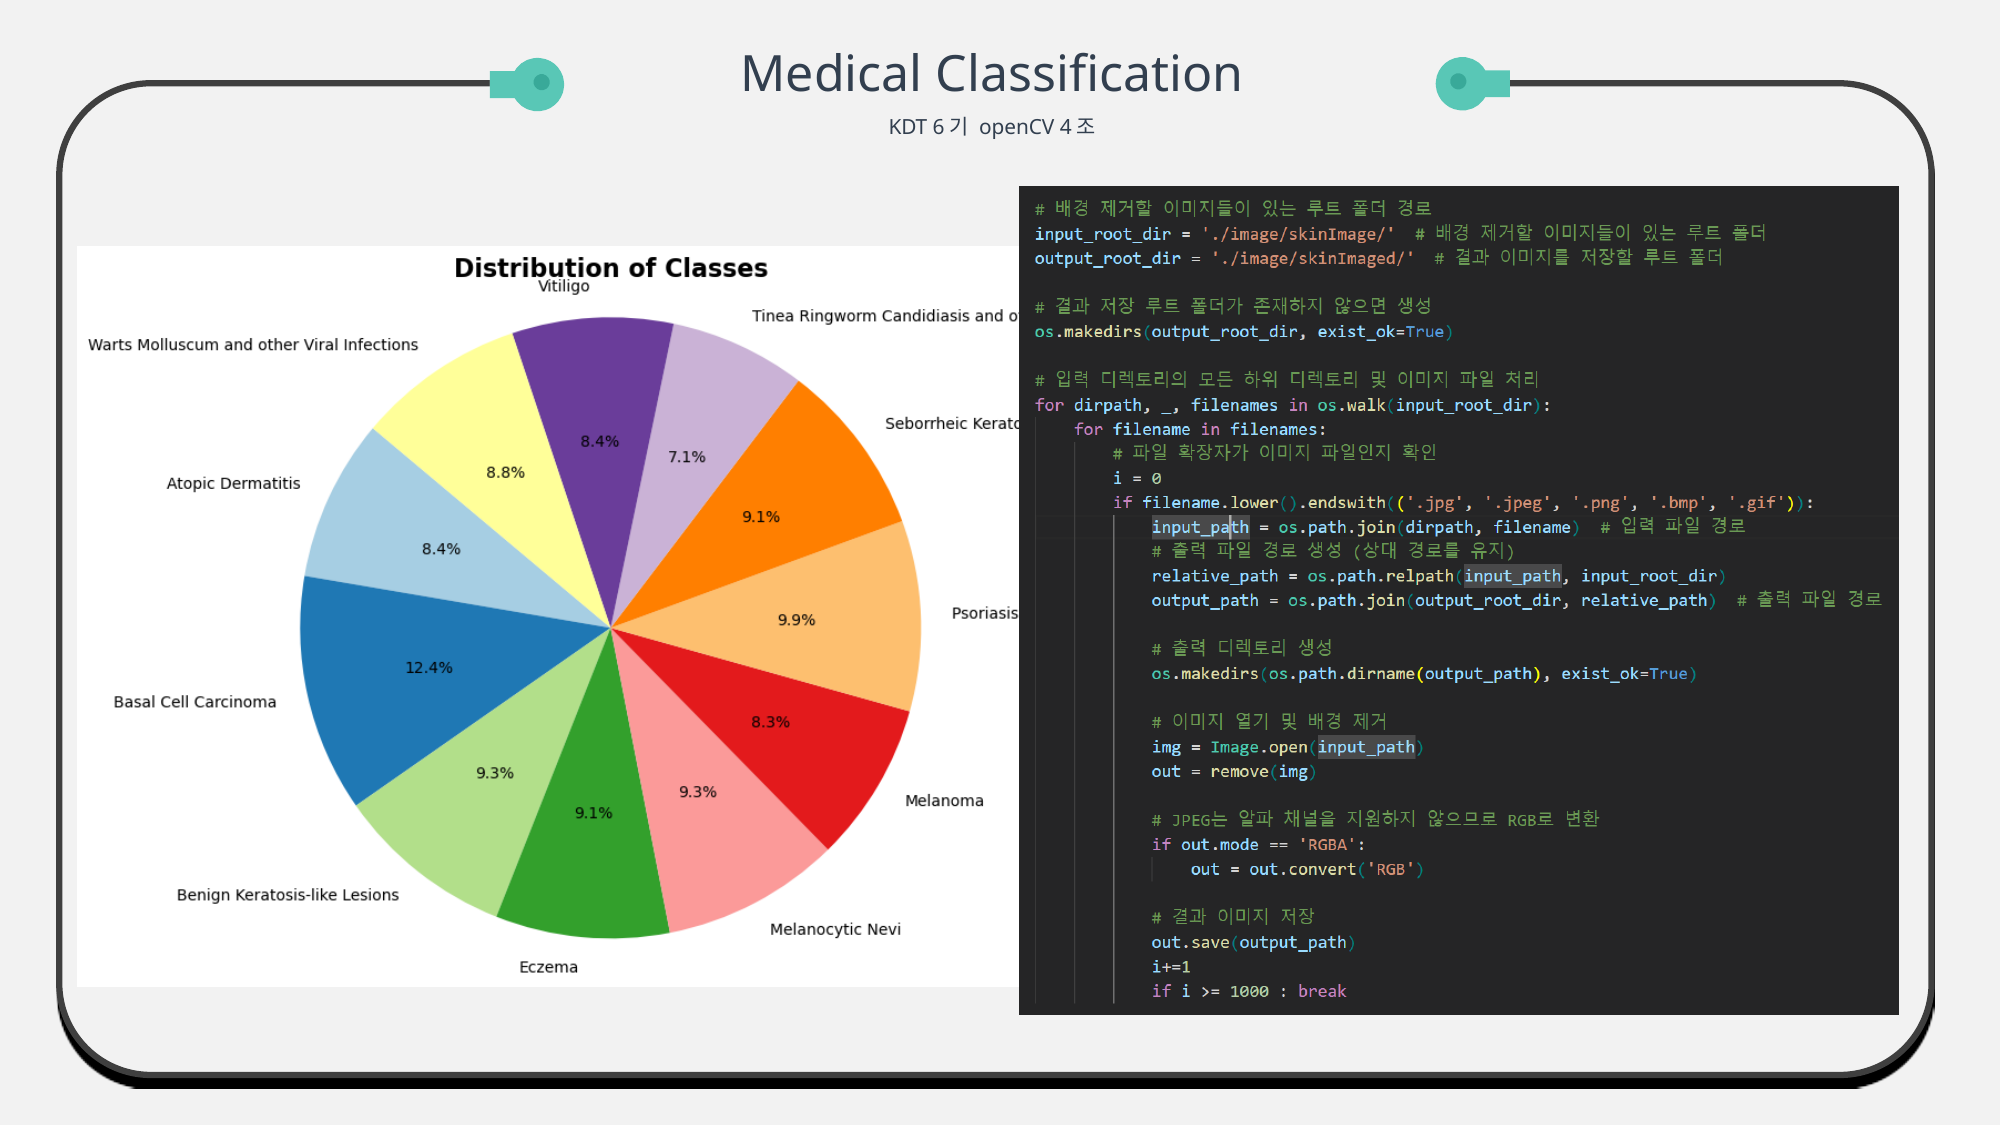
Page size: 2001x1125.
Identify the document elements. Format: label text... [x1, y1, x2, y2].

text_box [489, 57, 565, 112]
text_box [1435, 56, 1511, 111]
picture [77, 186, 1899, 1015]
text_box Medical Classification KDT 6기 openCV 4조 [489, 3, 1495, 163]
text_box [59, 83, 1932, 1075]
